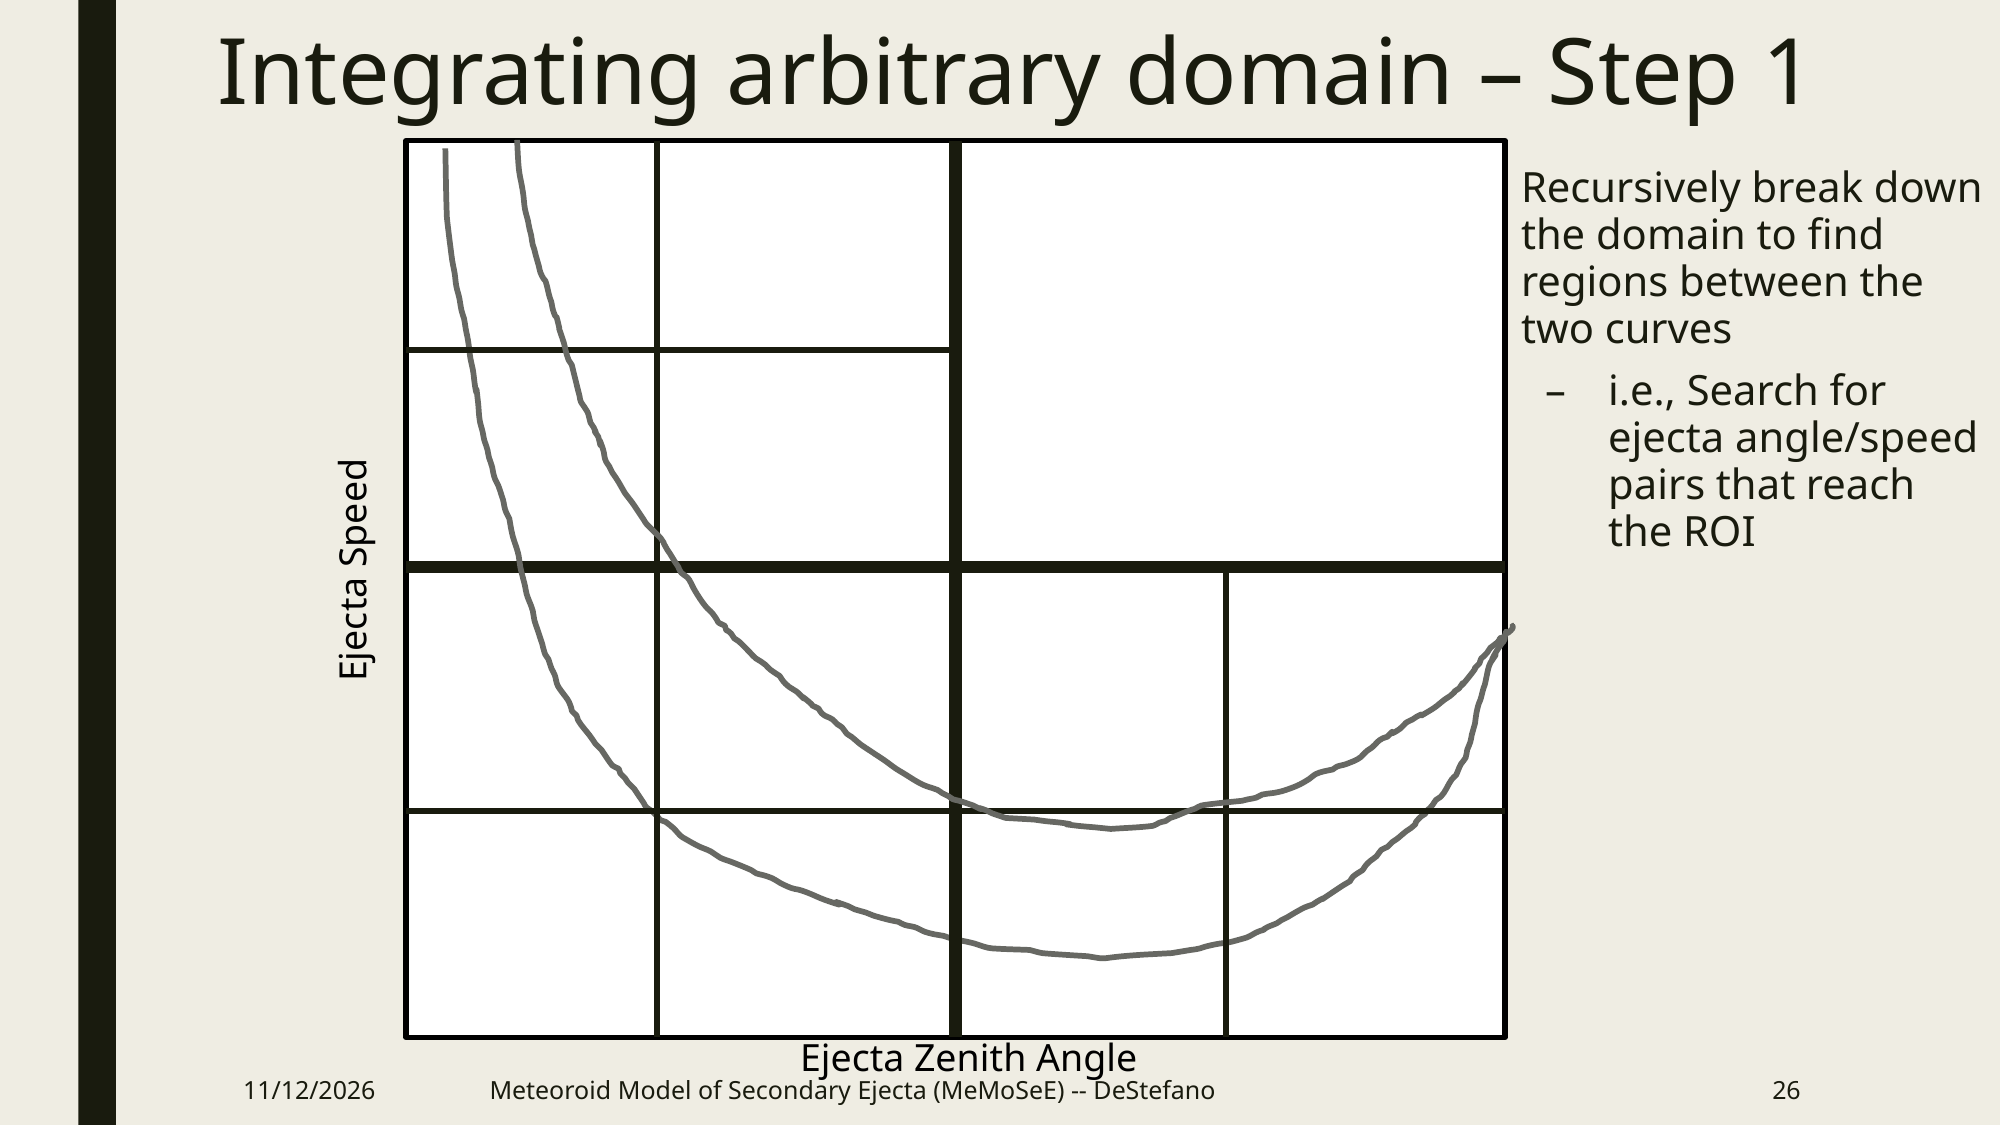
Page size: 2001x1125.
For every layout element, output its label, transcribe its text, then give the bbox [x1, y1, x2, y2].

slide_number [228, 1058, 426, 1125]
text_box Ejecta Speed [321, 363, 398, 697]
title Integrating arbitrary domain – Step 1 [202, 18, 1938, 263]
text_box [449, 263, 561, 347]
text_box [466, 353, 654, 567]
text_box Ejecta Zenith Angle [785, 1026, 1195, 1087]
text_box [675, 568, 955, 803]
text_box [1229, 814, 1429, 946]
slide_number 26 [1553, 1058, 1816, 1125]
text_box [658, 351, 955, 567]
text_box [660, 814, 949, 941]
text_box [658, 208, 947, 349]
text_box [1226, 568, 1516, 806]
text_box [514, 139, 657, 349]
text_box [956, 353, 1394, 567]
text_box [962, 263, 1508, 622]
text_box [977, 811, 1197, 832]
footer Meteoroid Model of Secondary Ejecta (MeMoSeE) -- DeStefano [474, 1058, 1505, 1125]
text_box [403, 263, 949, 1040]
text_box [956, 568, 1225, 810]
text_box [660, 544, 674, 567]
text_box [962, 814, 1223, 962]
text_box [660, 568, 949, 808]
text_box [562, 351, 657, 539]
text_box Recursively break down the domain to find regions between the two curves i.e., Search for ejecta angle/speed pairs that reach the ROI [1508, 157, 2000, 950]
text_box [962, 641, 1508, 1040]
text_box [1229, 638, 1508, 808]
text_box [517, 568, 654, 808]
